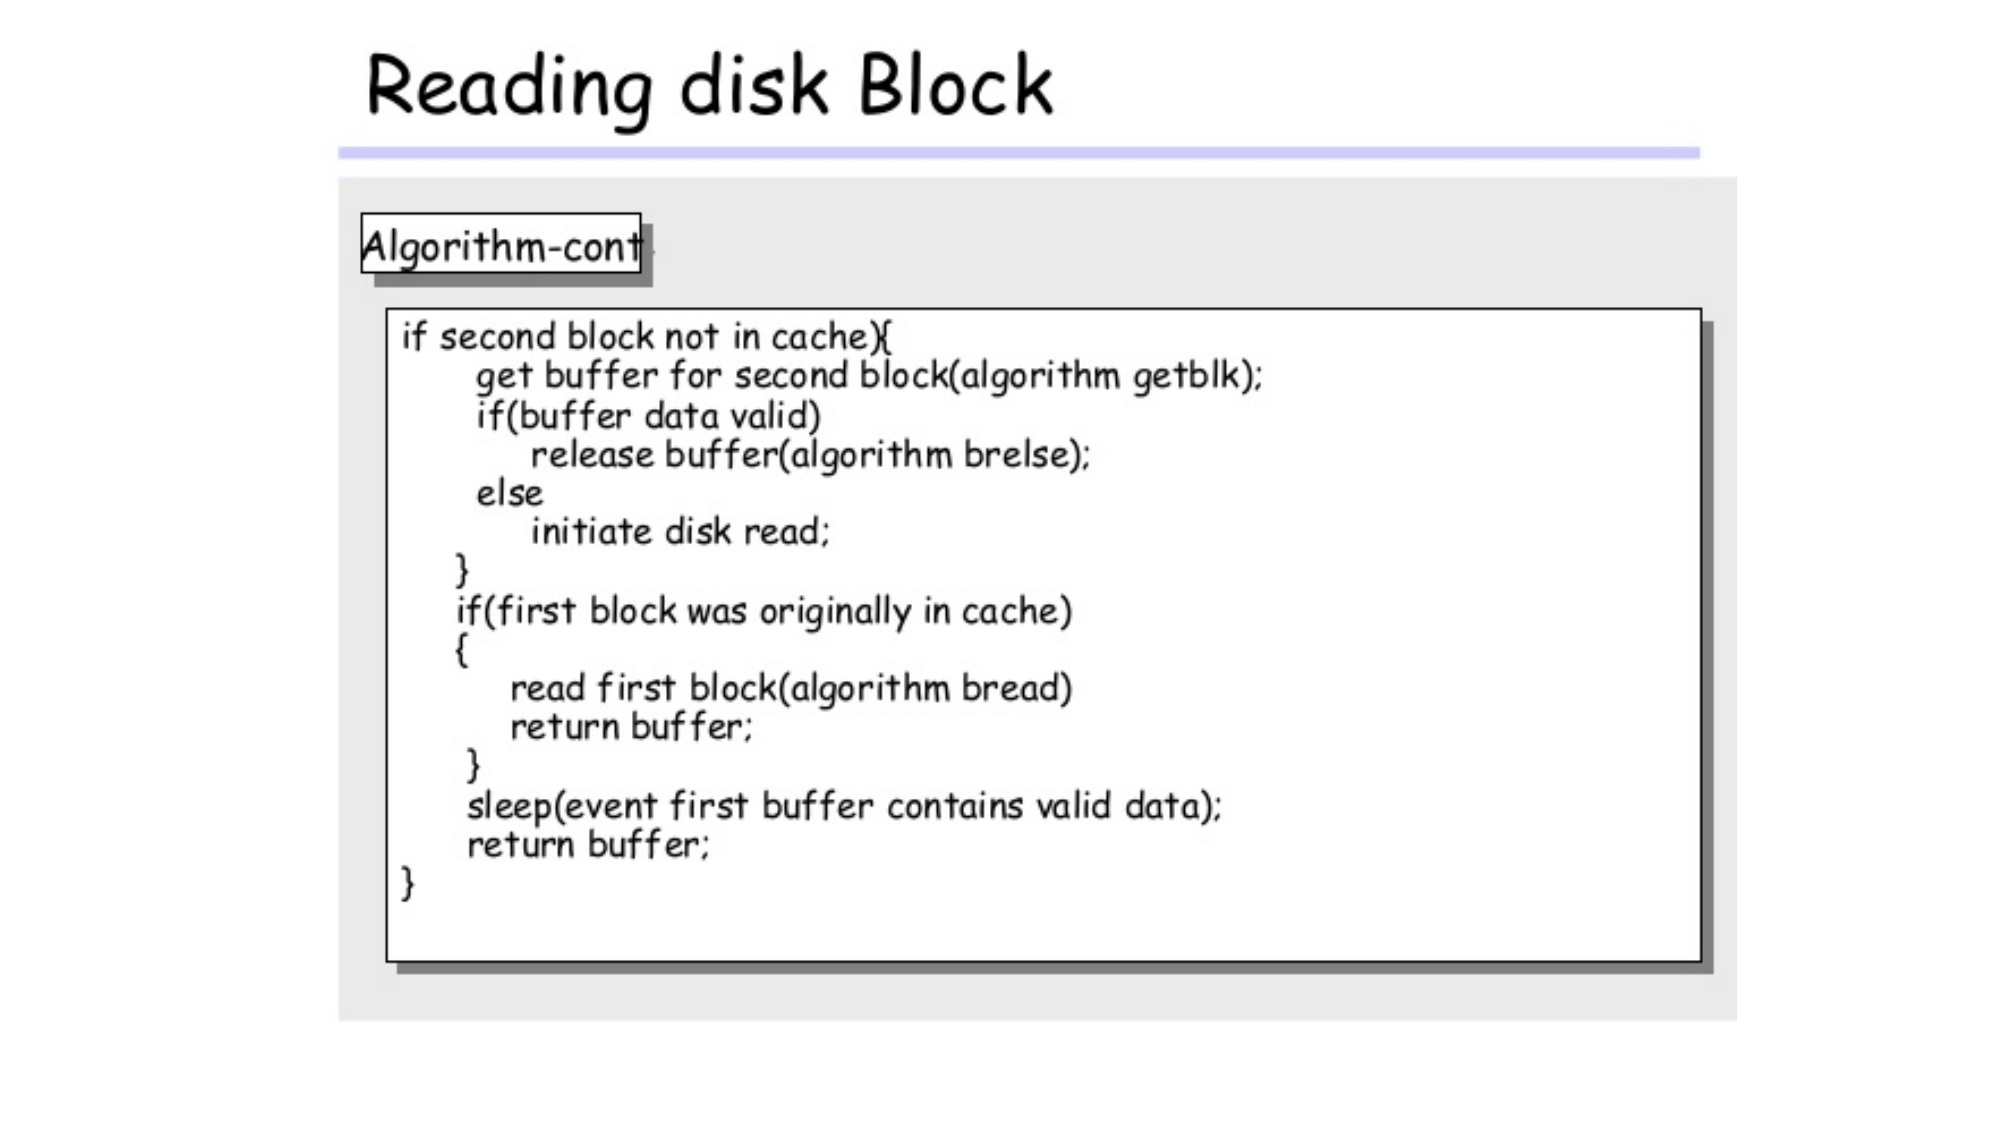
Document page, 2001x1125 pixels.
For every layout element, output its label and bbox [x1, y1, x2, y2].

picture [291, 9, 1738, 1095]
